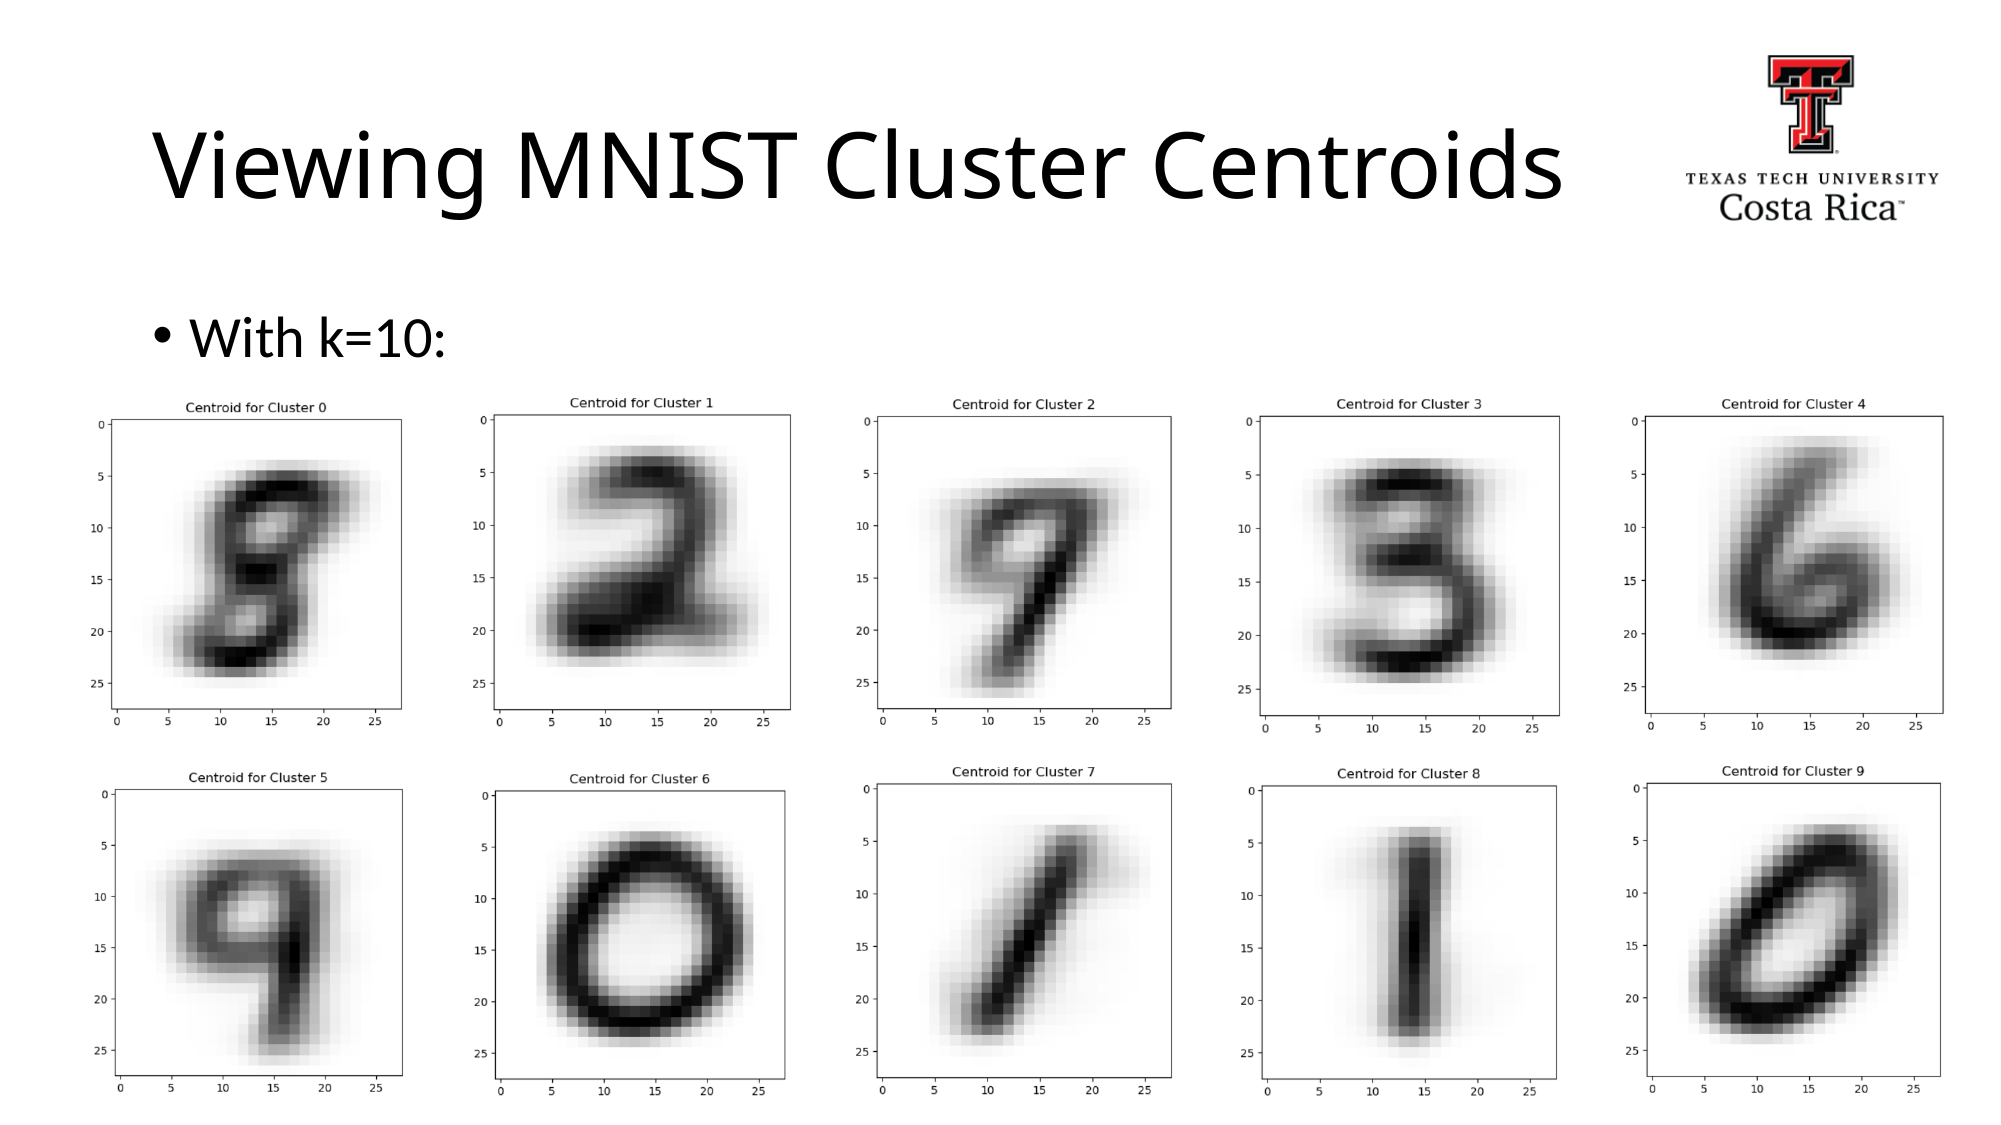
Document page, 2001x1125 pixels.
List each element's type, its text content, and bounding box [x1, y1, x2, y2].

picture [853, 392, 1186, 735]
title Viewing MNIST Cluster Centroids [137, 59, 1863, 278]
picture [83, 763, 430, 1106]
list With k=10: [137, 299, 1863, 1014]
picture [1623, 760, 1959, 1103]
picture [468, 763, 801, 1105]
picture [1623, 392, 1955, 737]
picture [853, 760, 1186, 1105]
picture [468, 391, 801, 735]
picture [1238, 760, 1571, 1103]
picture [1664, 30, 1964, 251]
picture [83, 391, 415, 734]
picture [1238, 392, 1571, 737]
